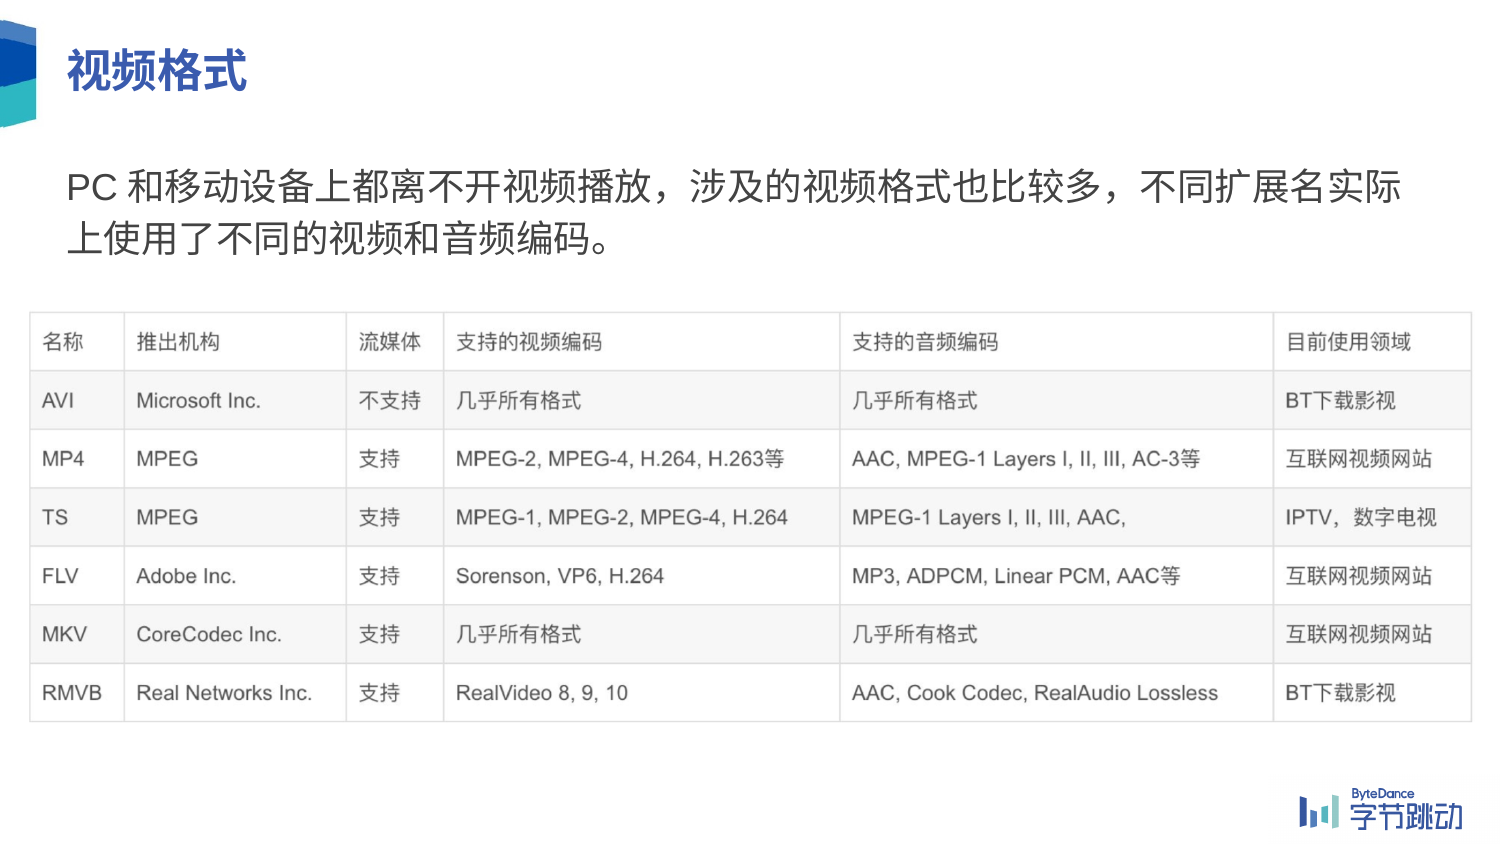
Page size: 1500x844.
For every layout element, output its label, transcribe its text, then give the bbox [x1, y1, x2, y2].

picture [1268, 774, 1500, 844]
picture [0, 0, 66, 149]
text_box PC和移动设备上都离不开视频播放，涉及的视频格式也比较多，不同扩展名实际上使用了不同的视频和音频编码。 [51, 121, 1419, 307]
title 视频格式 [50, 26, 1450, 122]
picture [24, 307, 1476, 727]
